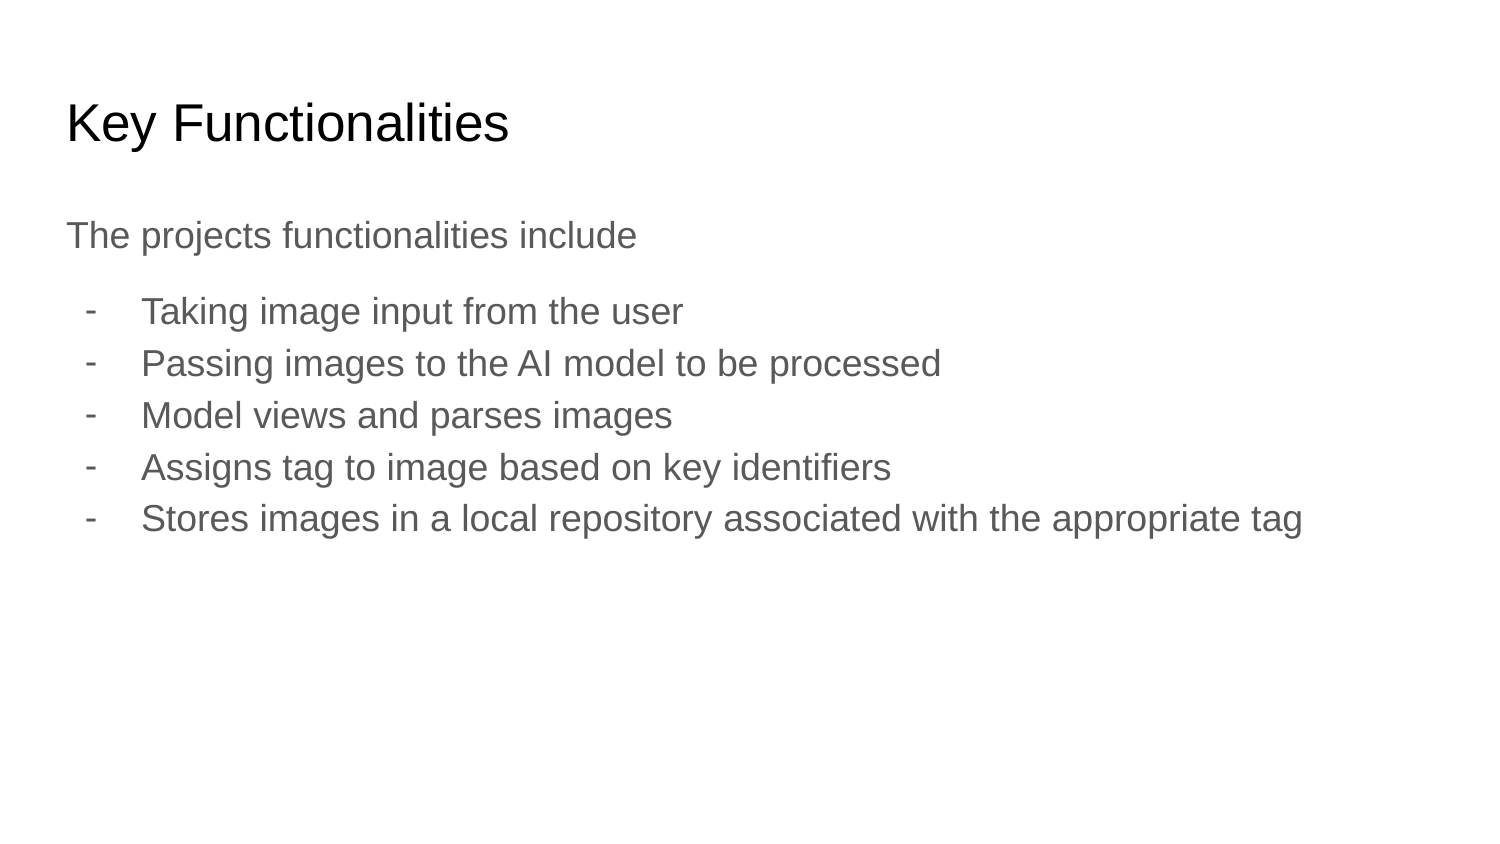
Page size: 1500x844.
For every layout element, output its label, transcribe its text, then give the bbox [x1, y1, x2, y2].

title Key Functionalities [51, 72, 1449, 167]
list The projects functionalities include Taking image input from the user Passing images to the AI model to be processed Model views and parses images Assigns tag to image based on key identifiers Stores images in a local repository associated with the appropriate tag [51, 189, 1449, 750]
